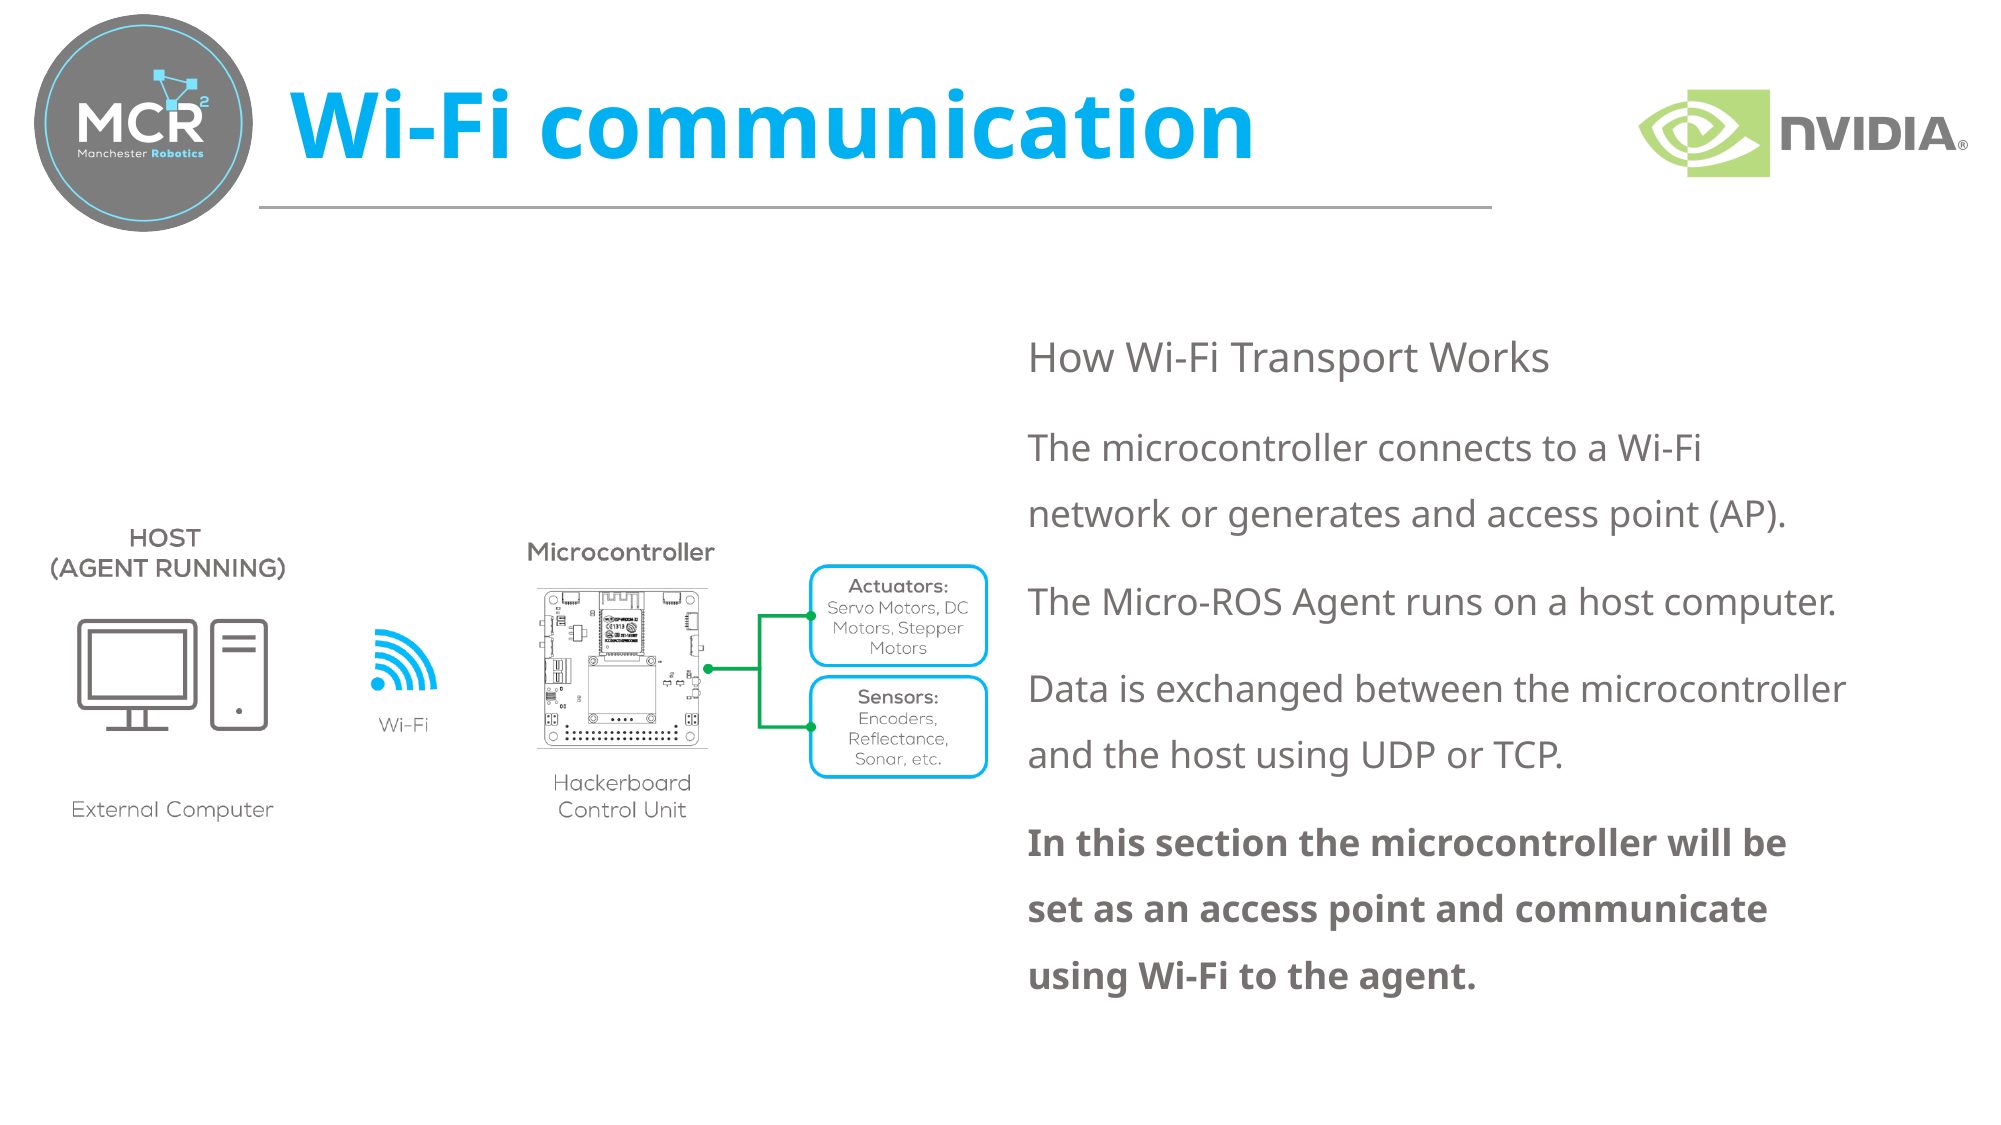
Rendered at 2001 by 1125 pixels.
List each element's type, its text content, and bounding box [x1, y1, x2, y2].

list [27, 513, 988, 836]
list How Wi-Fi Transport Works The microcontroller connects to a Wi-Fi network or generates and access point (AP). The Micro-ROS Agent runs on a host computer. Data is exchanged between the microcontroller and the host using UDP or TCP. In this section the microcontroller will be set as an access point and communicate using Wi-Fi to the agent. [1012, 299, 1863, 1014]
title Wi-Fi communication [275, 19, 1615, 238]
